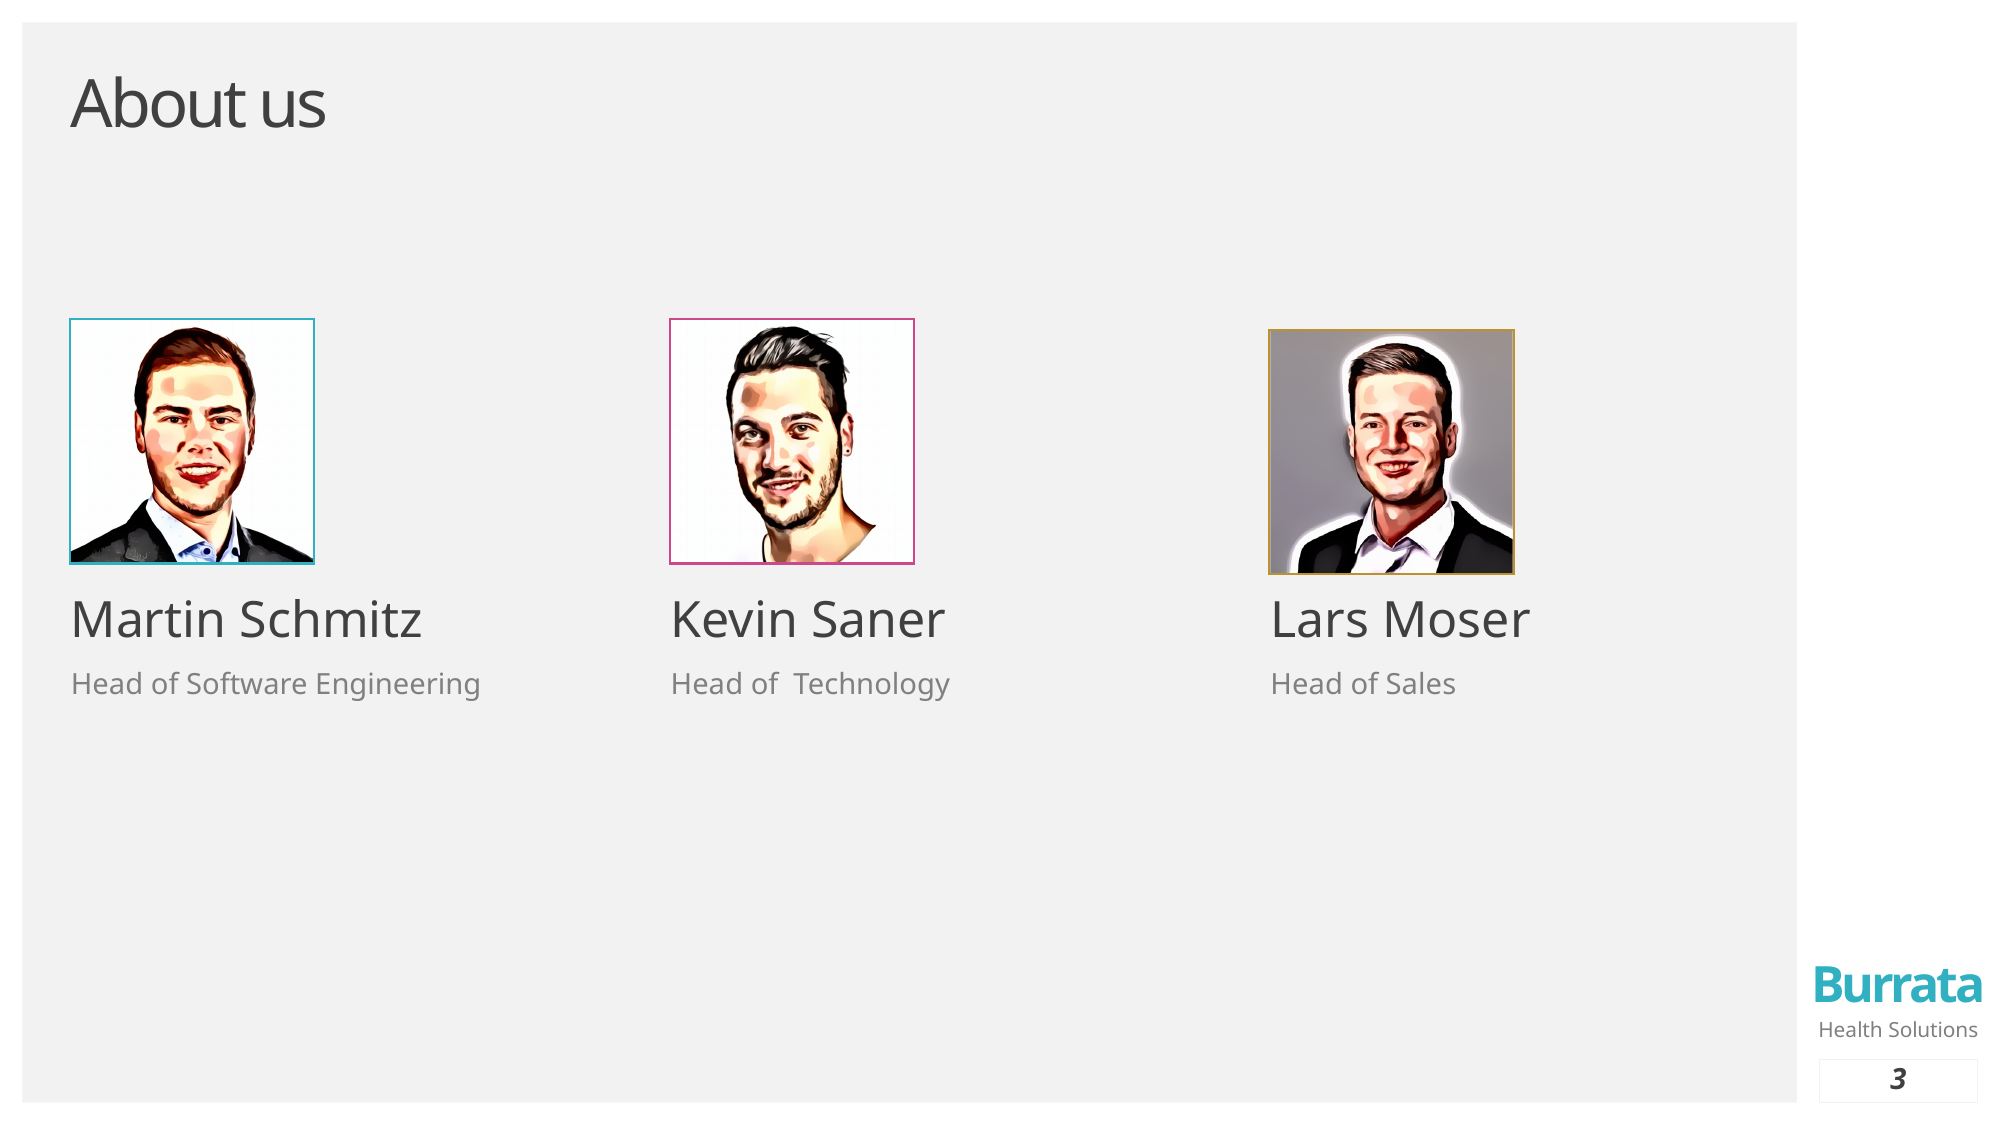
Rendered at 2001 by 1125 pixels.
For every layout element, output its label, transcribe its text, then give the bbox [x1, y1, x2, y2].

list Kevin Saner [670, 583, 1135, 649]
list Martin Schmitz [70, 583, 536, 649]
picture [1270, 330, 1513, 573]
list Head of Software Engineering [70, 669, 536, 710]
list Head of Sales [1270, 669, 1735, 710]
slide_number 3 [1819, 1059, 1978, 1103]
title About us [70, 70, 1735, 142]
picture [670, 320, 913, 563]
list Head of Technology [670, 669, 1135, 710]
picture [70, 320, 314, 563]
list Lars Moser [1270, 583, 1735, 649]
